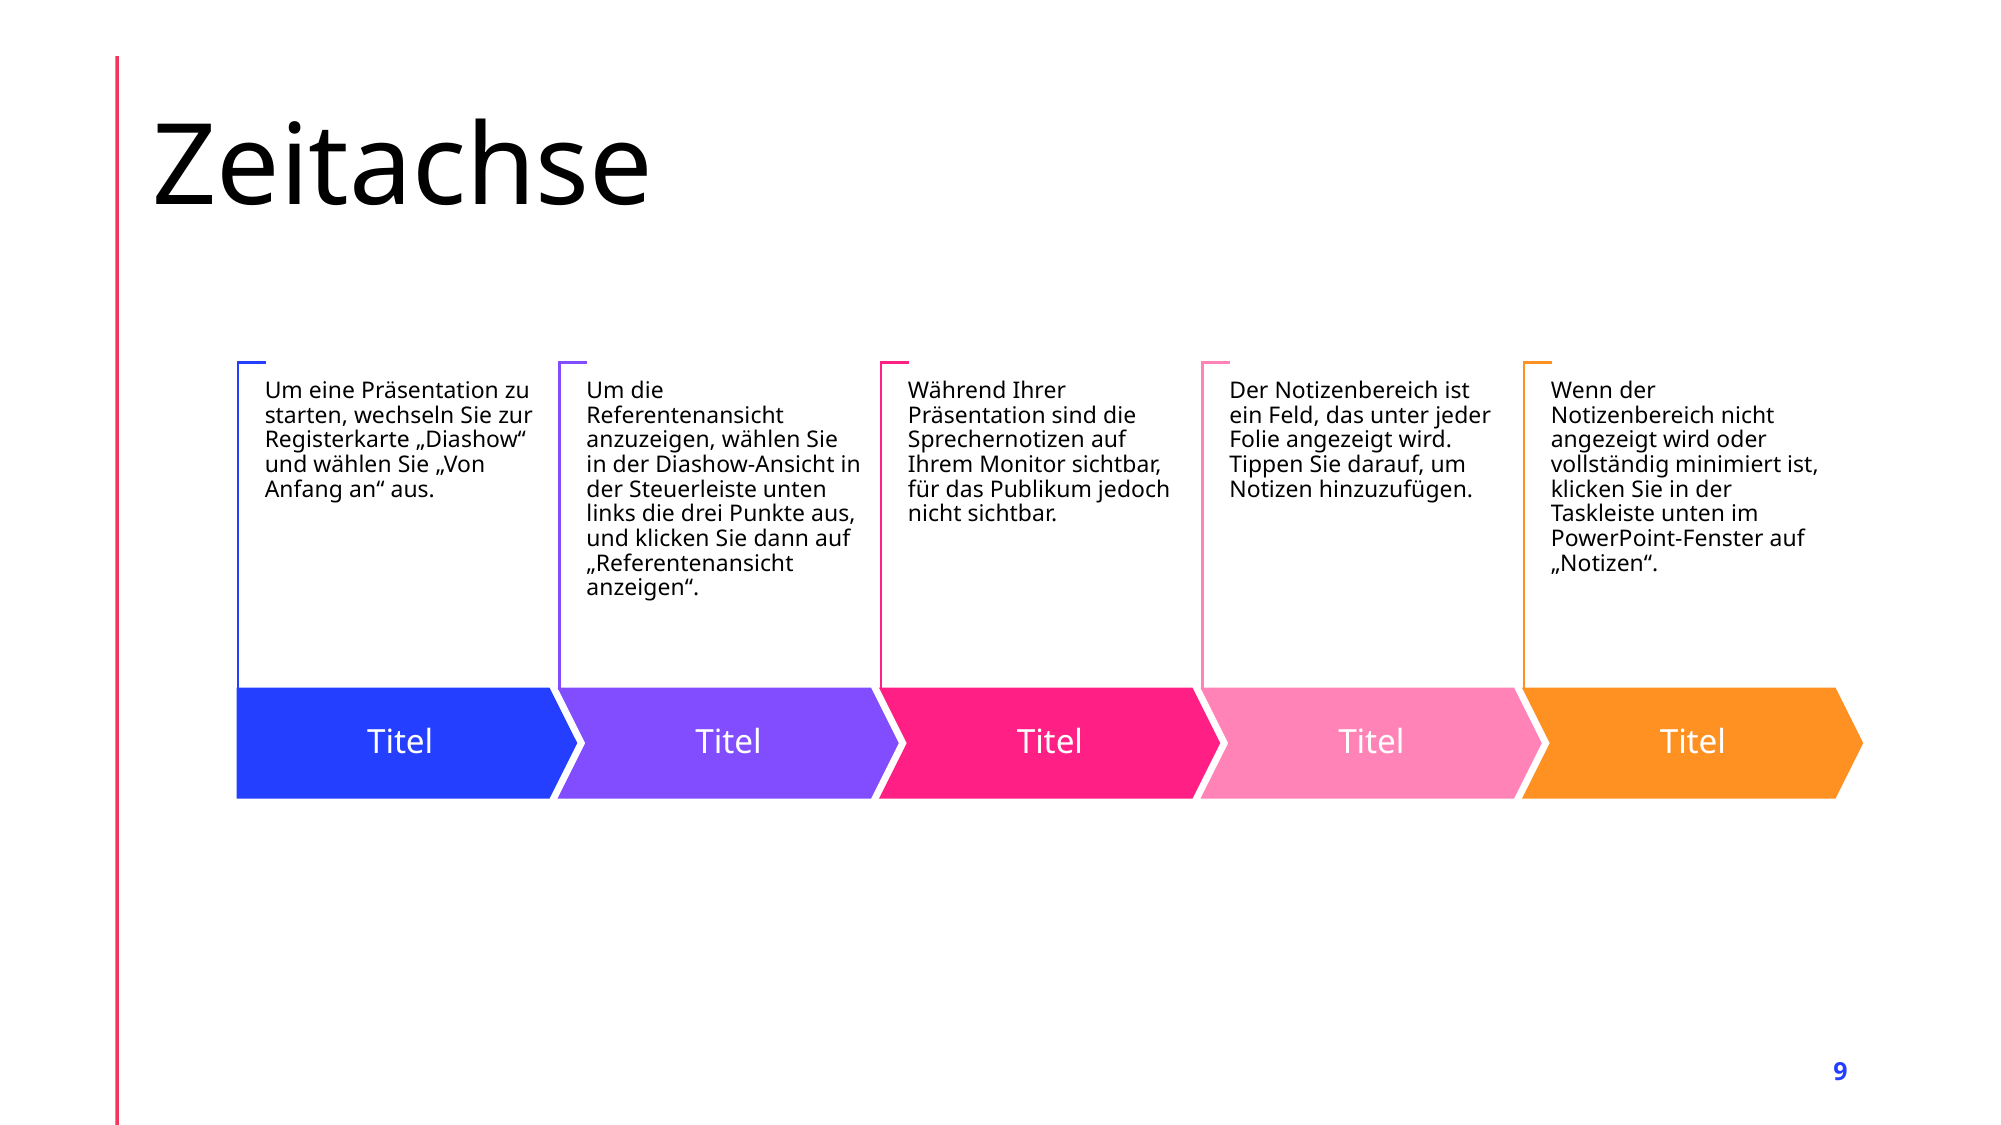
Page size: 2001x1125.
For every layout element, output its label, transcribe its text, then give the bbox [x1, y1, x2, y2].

title Zeitachse [137, 59, 1863, 278]
slide_number 9 [1412, 1042, 1863, 1103]
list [237, 217, 1863, 943]
